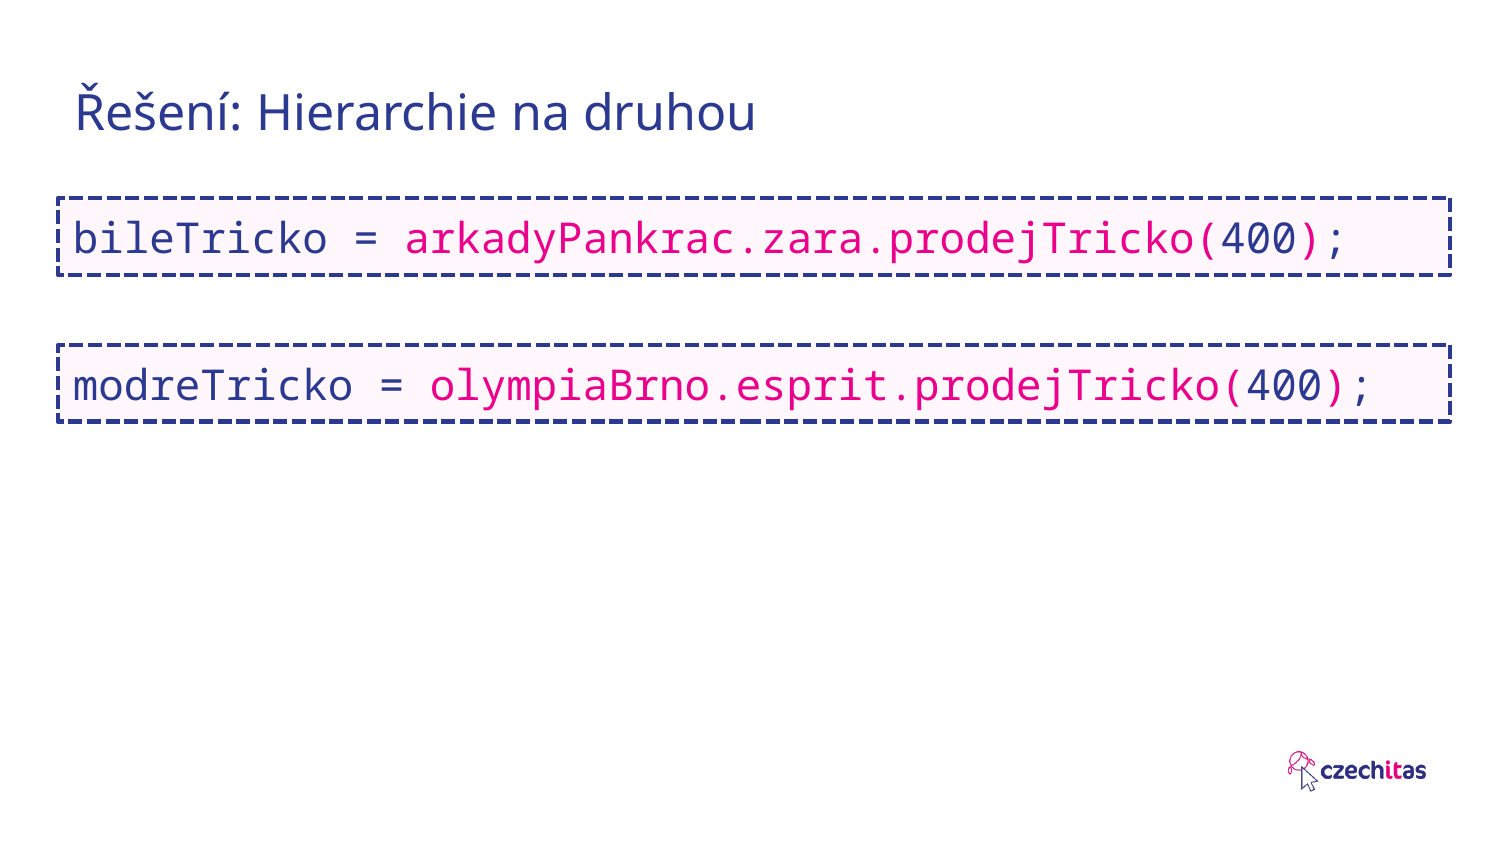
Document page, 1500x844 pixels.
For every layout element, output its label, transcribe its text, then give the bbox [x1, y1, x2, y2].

text_box modreTricko = olympiaBrno.esprit.prodejTricko(400); [58, 345, 1450, 422]
text_box bileTricko = arkadyPankrac.zara.prodejTricko(400); [58, 198, 1450, 275]
title Řešení: Hierarchie na druhou [74, 71, 1426, 148]
picture [1287, 751, 1426, 792]
